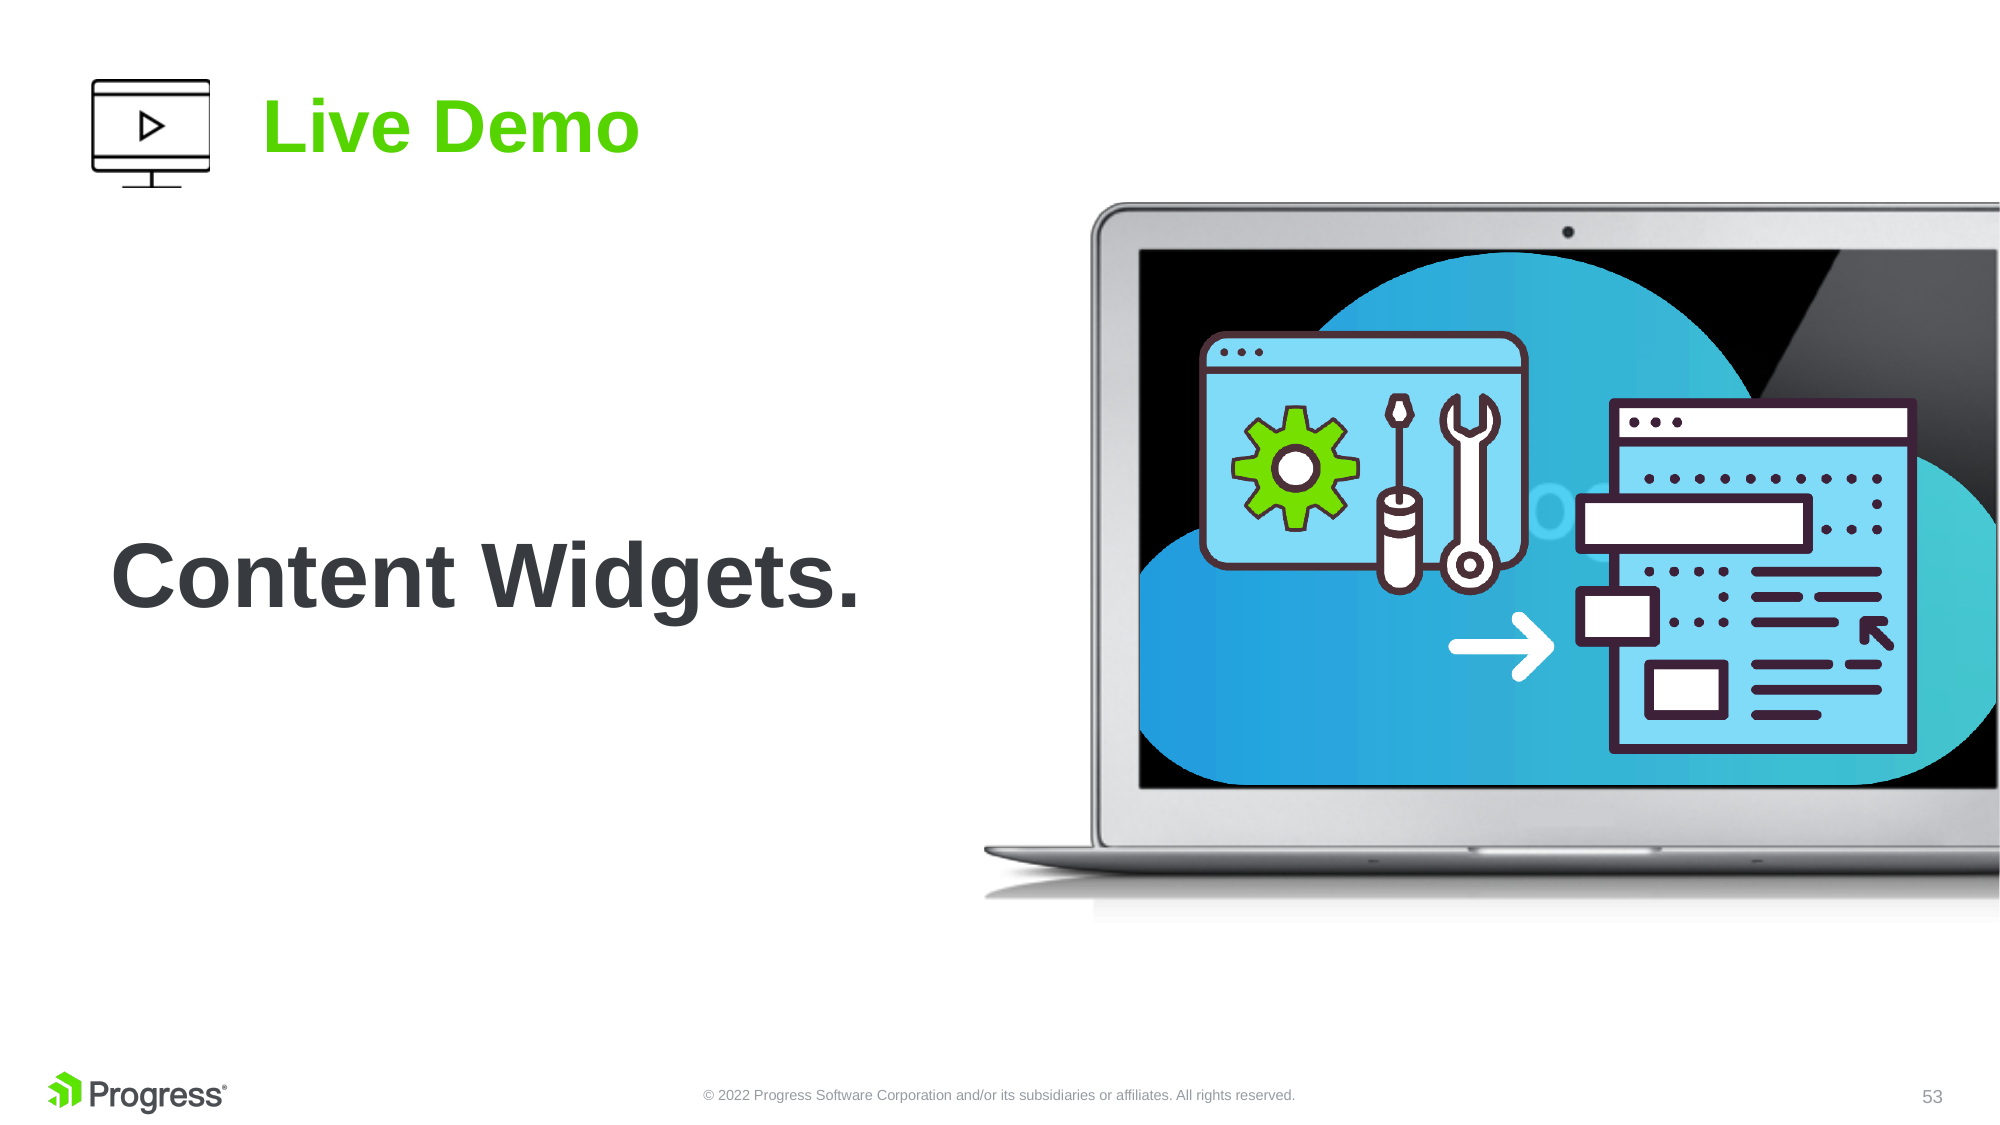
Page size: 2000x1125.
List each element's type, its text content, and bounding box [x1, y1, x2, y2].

title Live Demo [247, 80, 1888, 303]
picture [91, 79, 211, 189]
list Content Widgets. [95, 508, 1000, 617]
picture [983, 202, 2000, 923]
